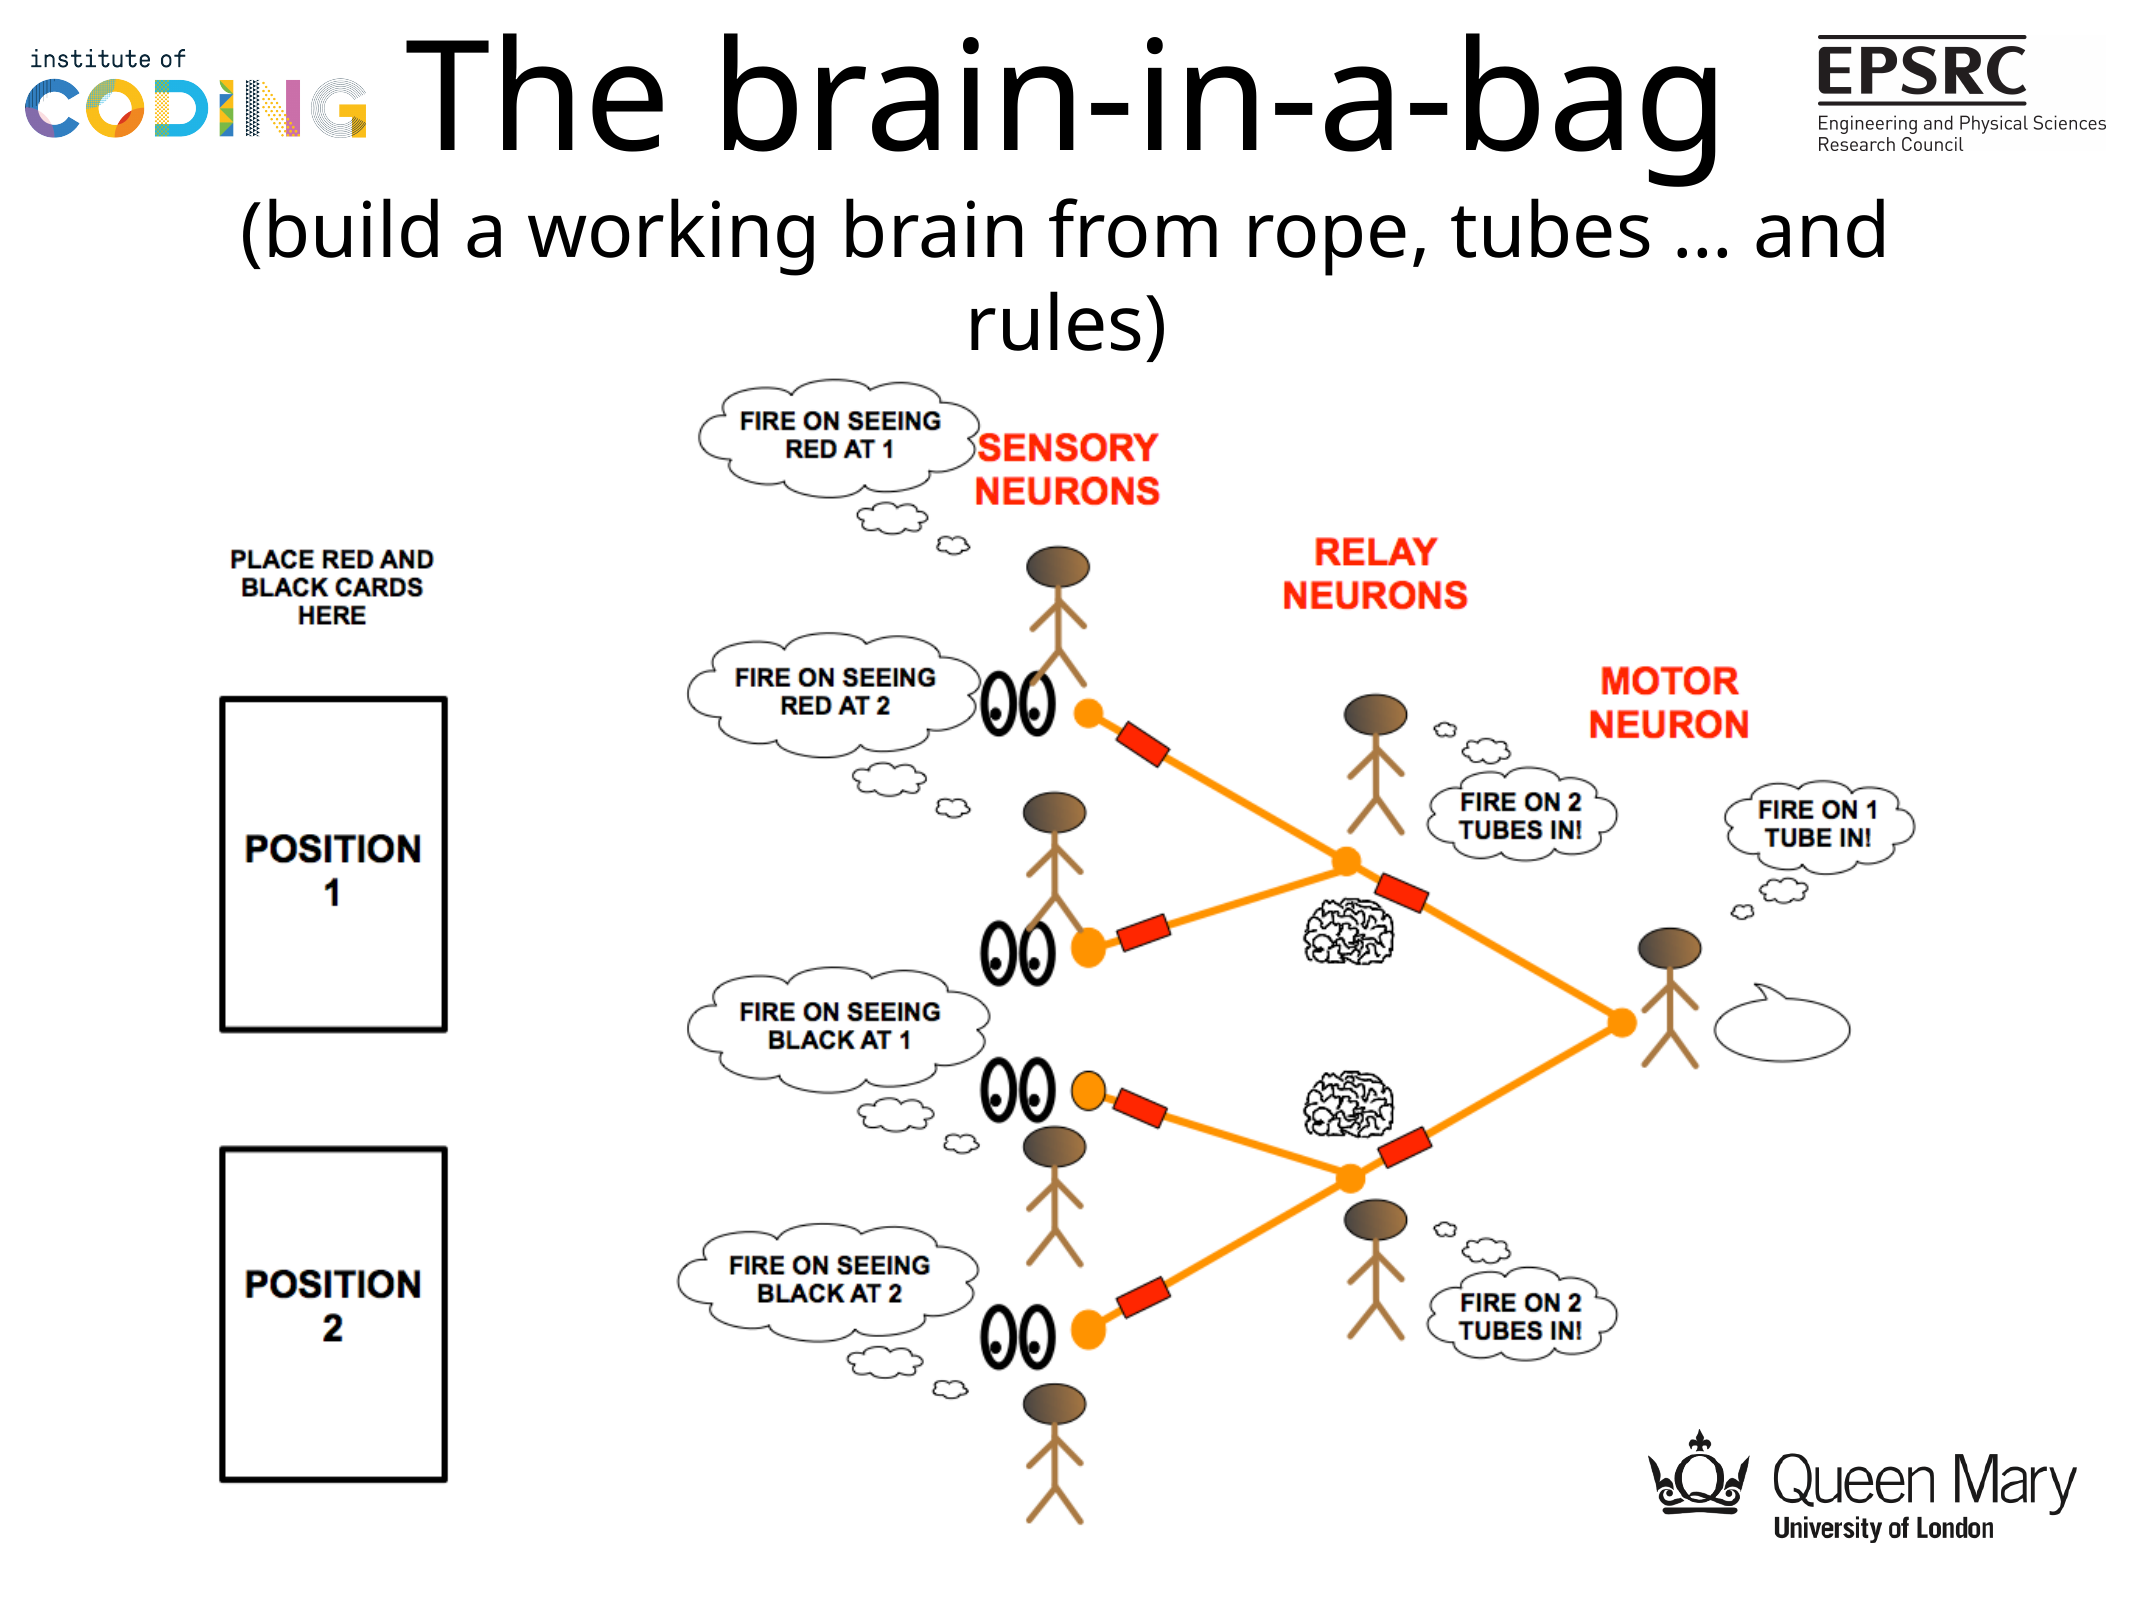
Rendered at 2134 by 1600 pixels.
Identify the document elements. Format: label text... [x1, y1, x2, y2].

title The brain-in-a-bag (build a working brain from rope, tubes … and rules) [155, 3, 1978, 246]
picture [25, 48, 366, 138]
picture [1818, 35, 2106, 151]
picture [105, 253, 2078, 1600]
